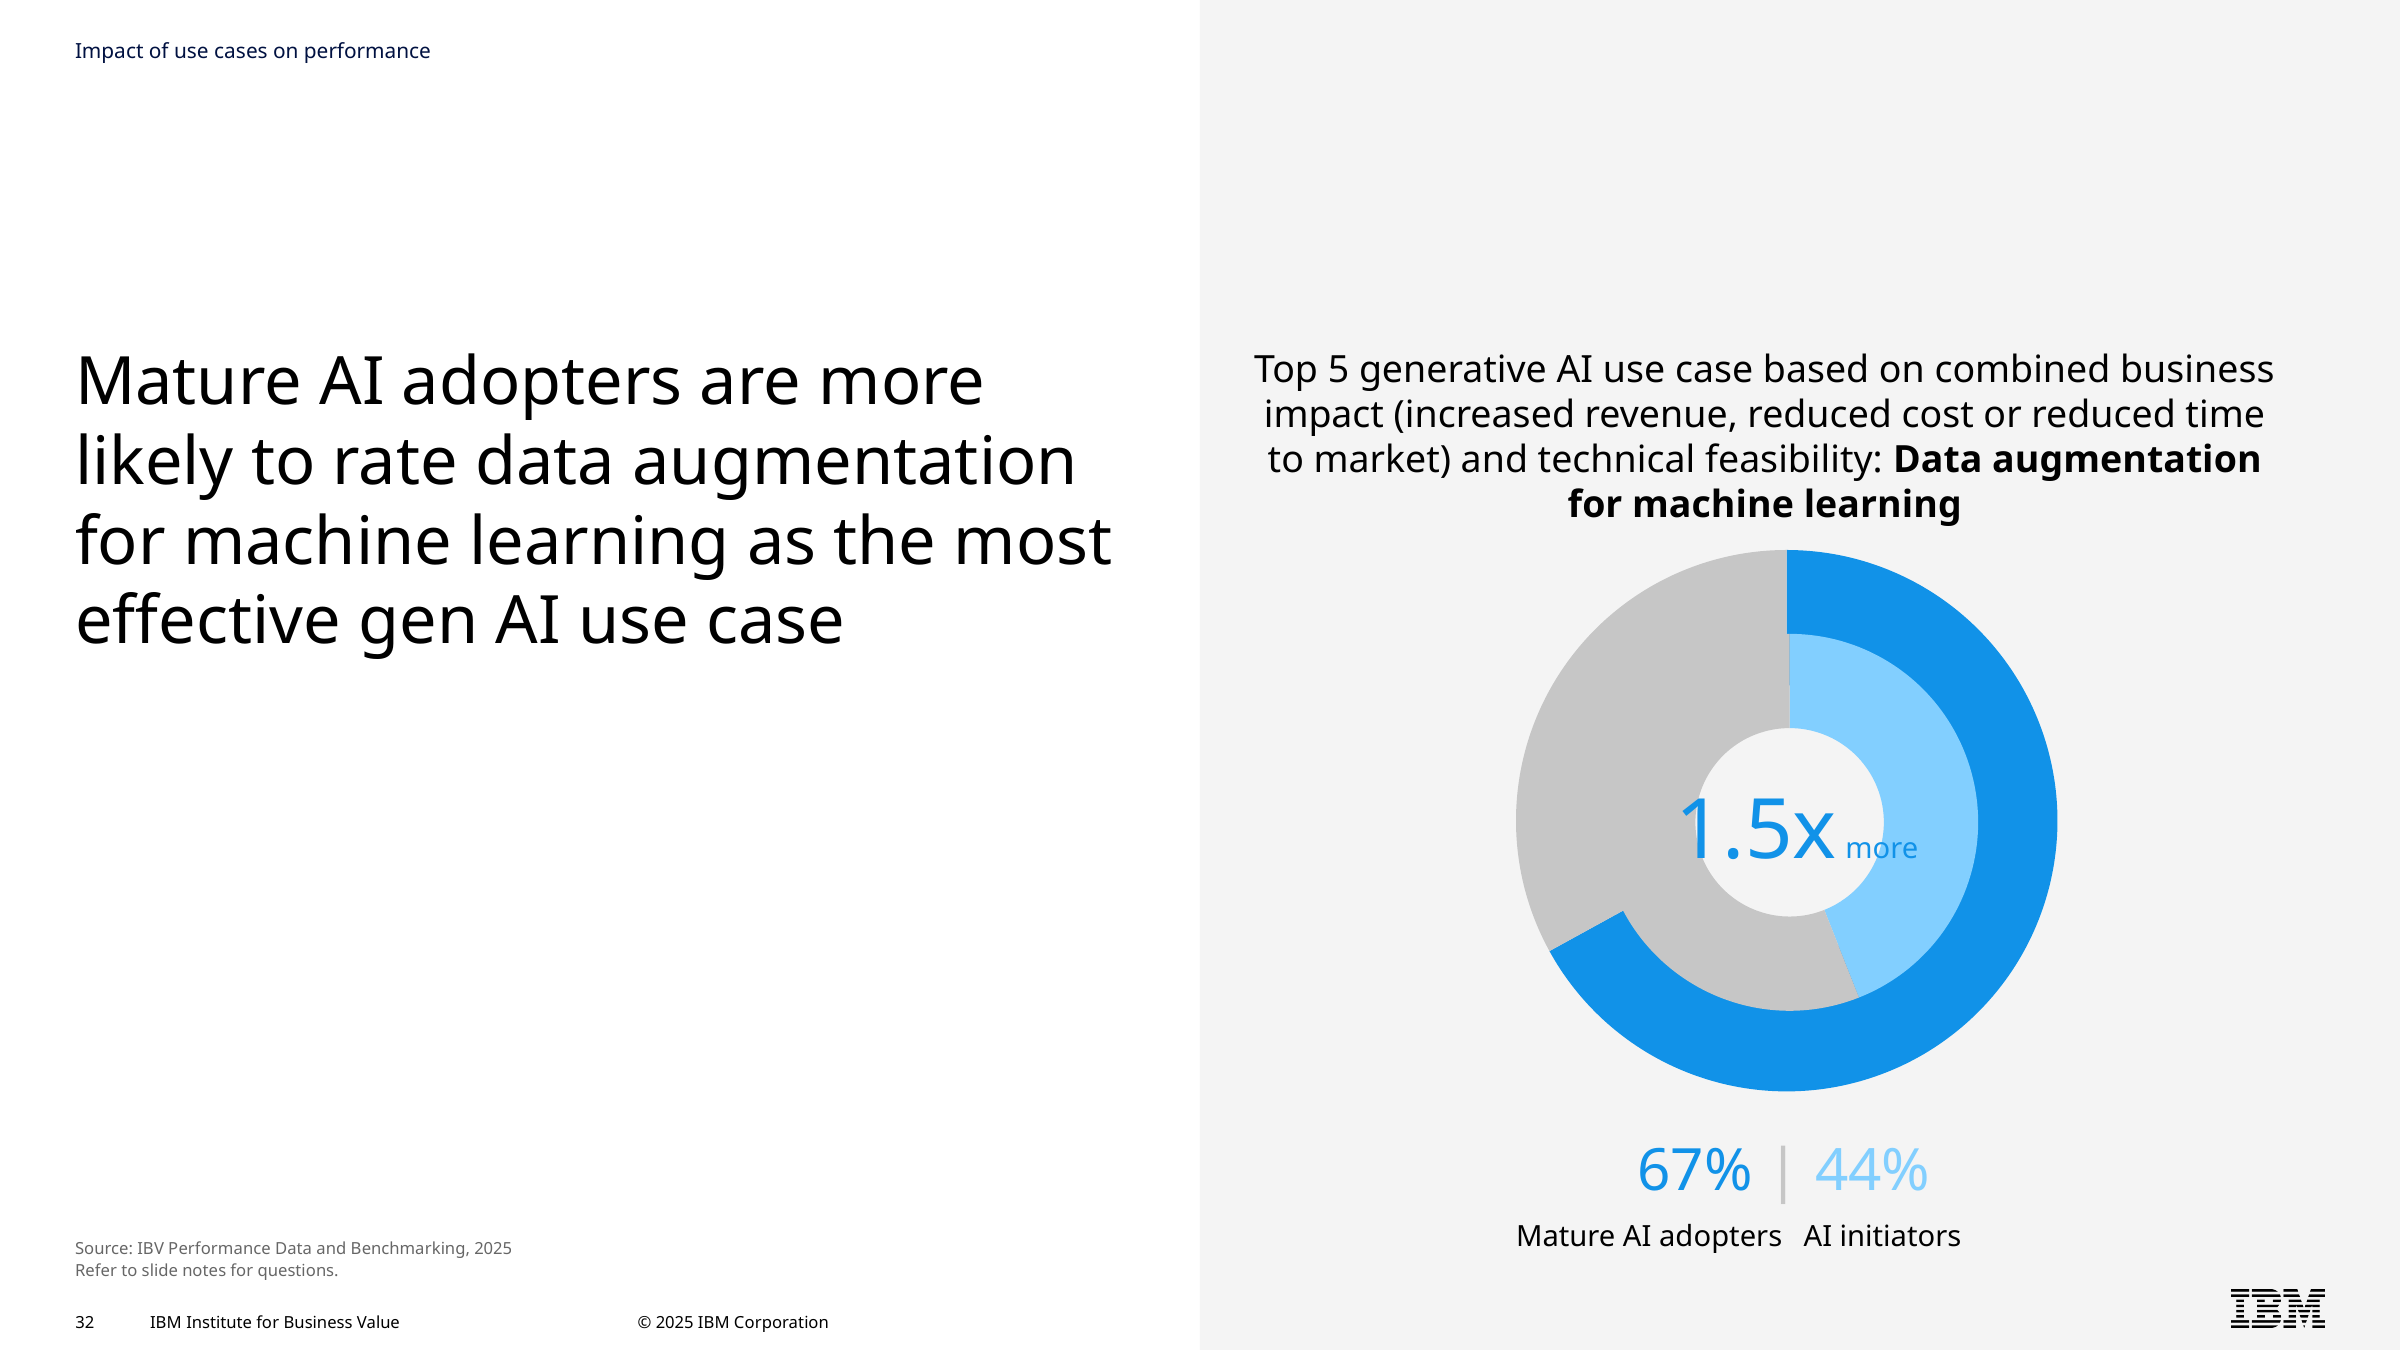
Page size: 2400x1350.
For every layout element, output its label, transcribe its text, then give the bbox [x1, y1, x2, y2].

title Mature AI adopters are more likely to rate data augmentation for machine learning as the most effective gen AI use case [75, 337, 1155, 525]
list Impact of use cases on performance [75, 37, 1163, 75]
text_box Top 5 generative AI use case based on combined business impact (increased revenue, reduced cost or reduced time to market) and technical feasibility: Data augmentation for machine learning [1233, 337, 2297, 533]
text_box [1515, 1117, 2151, 1256]
chart [1312, 549, 2207, 1131]
list Source: IBV Performance Data and Benchmarking, 2025 Refer to slide notes for questions. [75, 1204, 1170, 1280]
picture [2231, 1289, 2325, 1328]
